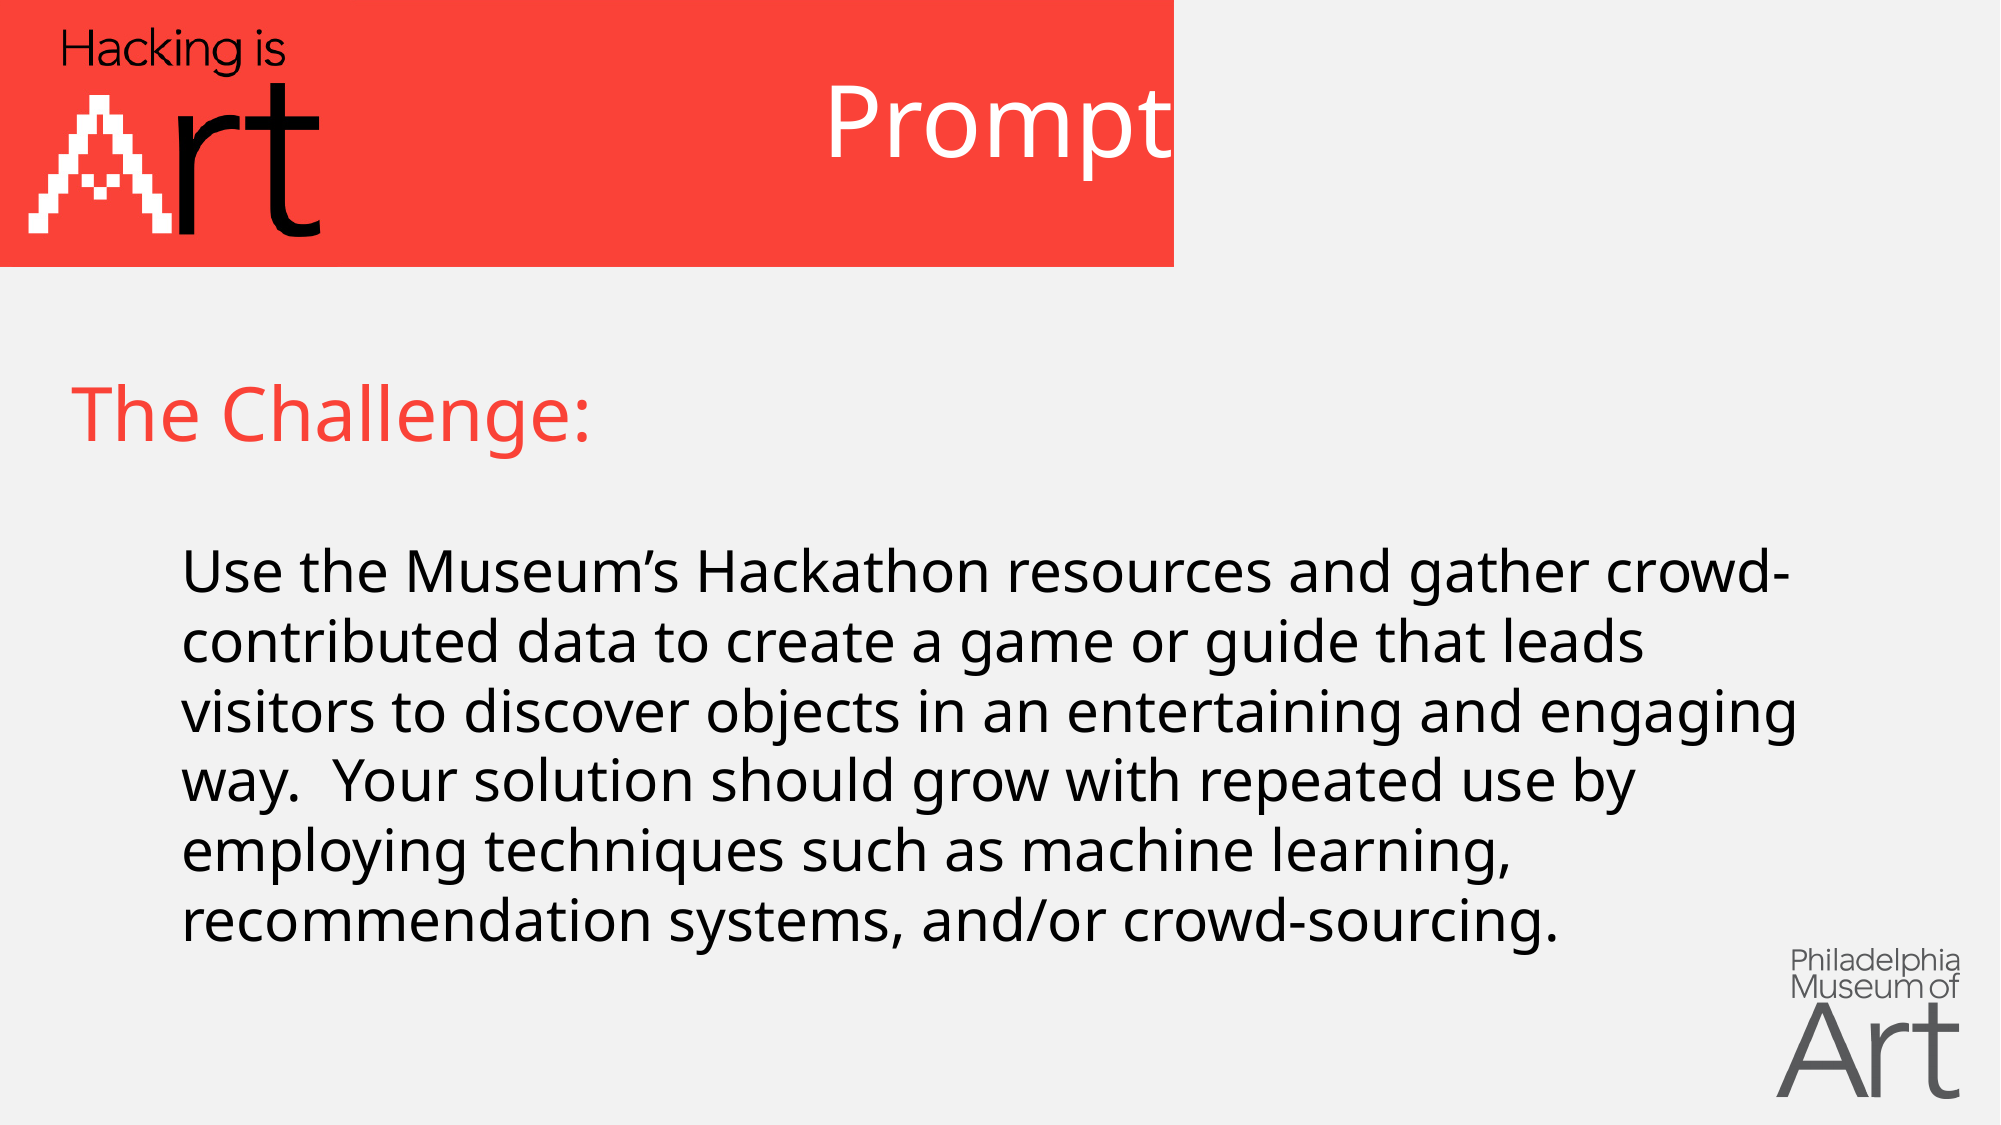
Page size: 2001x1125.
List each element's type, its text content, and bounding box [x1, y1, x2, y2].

picture [1835, 948, 1960, 1099]
picture [0, 0, 1998, 267]
text_box Use the Museum’s Hackathon resources and gather crowd-contributed data to create a game or guide that leads visitors to discover objects in an entertaining and engaging way. Your solution should grow with repeated use by employing techniques such as machine learning, recommendation systems, and/or crowd-sourcing. [160, 423, 1835, 1119]
text_box The Challenge: [56, 358, 760, 464]
